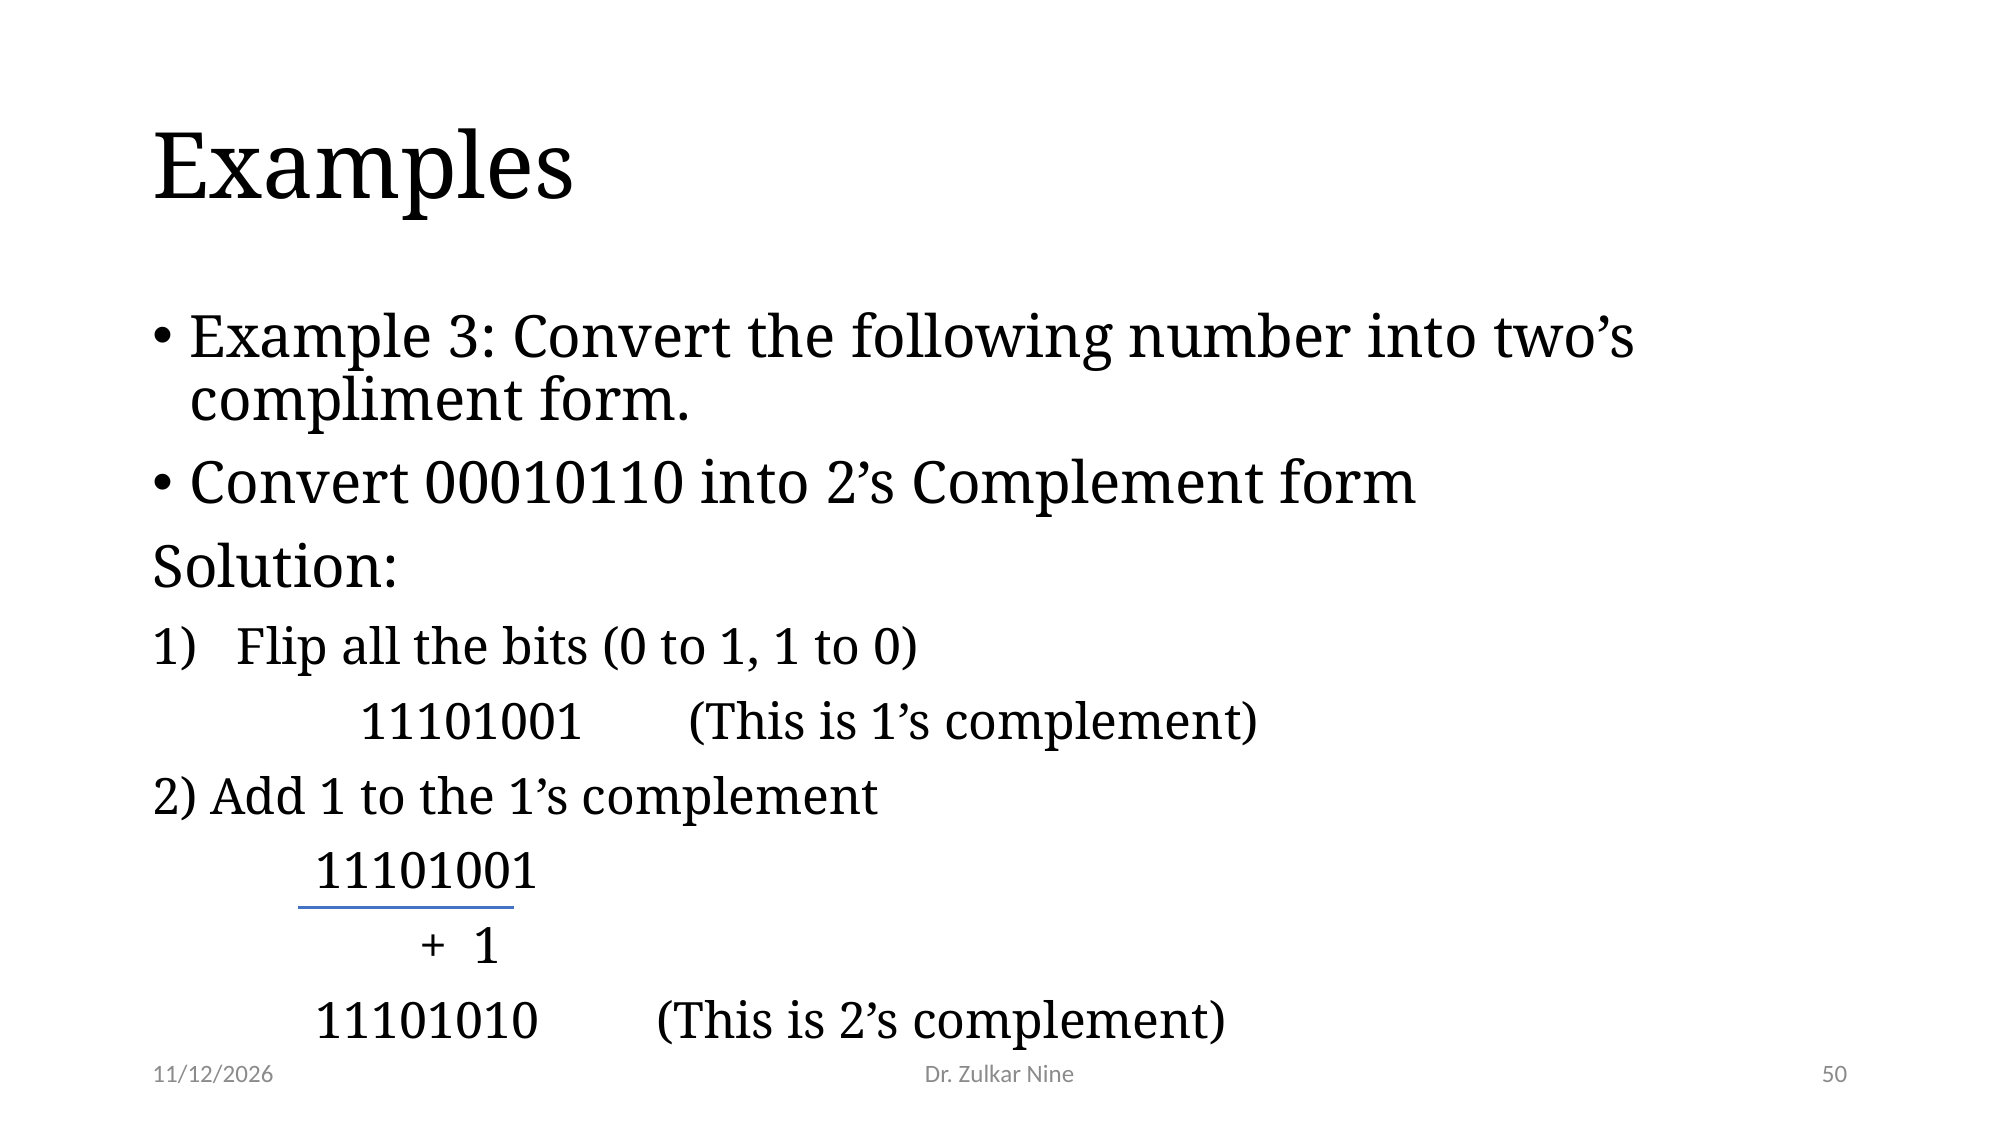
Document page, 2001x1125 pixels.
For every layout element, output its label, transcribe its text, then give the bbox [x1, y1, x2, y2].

title Examples [137, 59, 1863, 278]
footer Dr. Zulkar Nine [662, 1042, 1338, 1103]
slide_number 50 [1412, 1042, 1863, 1103]
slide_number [137, 1042, 588, 1103]
list Example 3: Convert the following number into two’s compliment form. Convert 00010110 into 2’s Complement form Solution: Flip all the bits (0 to 1, 1 to 0) 11101001 (This is 1’s complement) 2) Add 1 to the 1’s complement 11101001 + 1 11101010 (This is 2’s complement) [137, 299, 1863, 1014]
